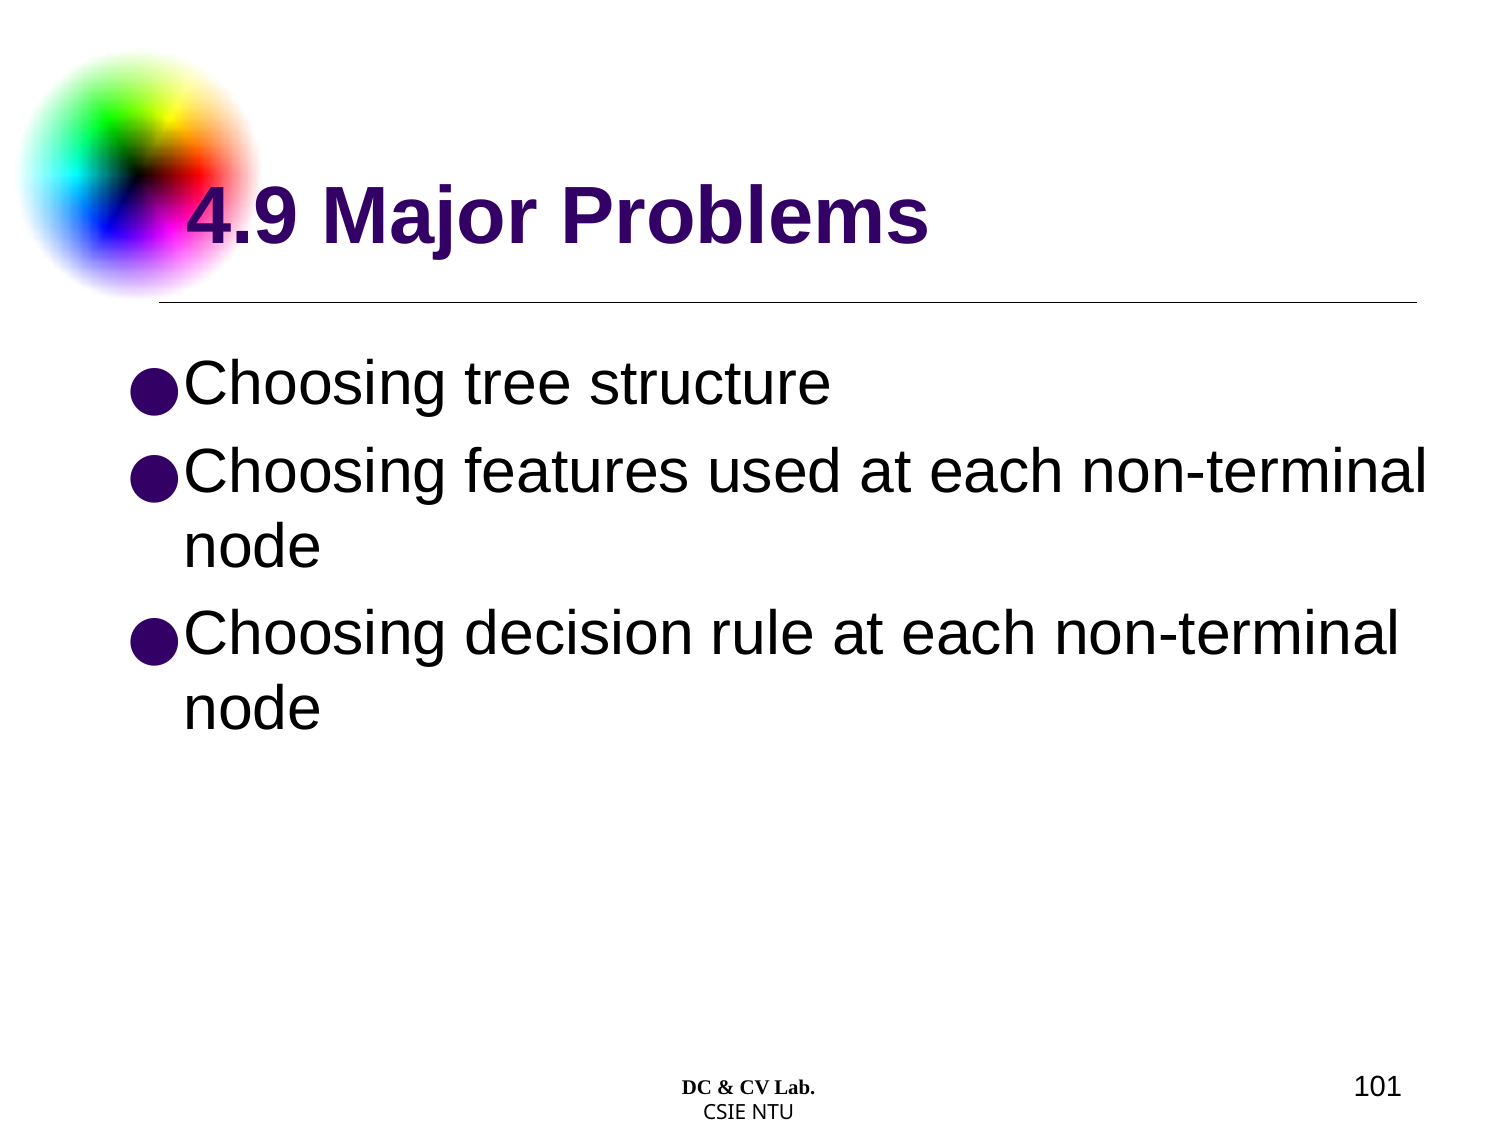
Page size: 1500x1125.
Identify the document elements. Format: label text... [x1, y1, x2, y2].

list Choosing tree structure Choosing features used at each non-terminal node Choosing decision rule at each non-terminal node [112, 334, 1463, 1059]
picture [0, 42, 272, 318]
footer DC & CV Lab. CSIE NTU [511, 1066, 987, 1125]
text_box ‹#› [1338, 1059, 1500, 1120]
title 4.9 Major Problems [171, 54, 1500, 268]
